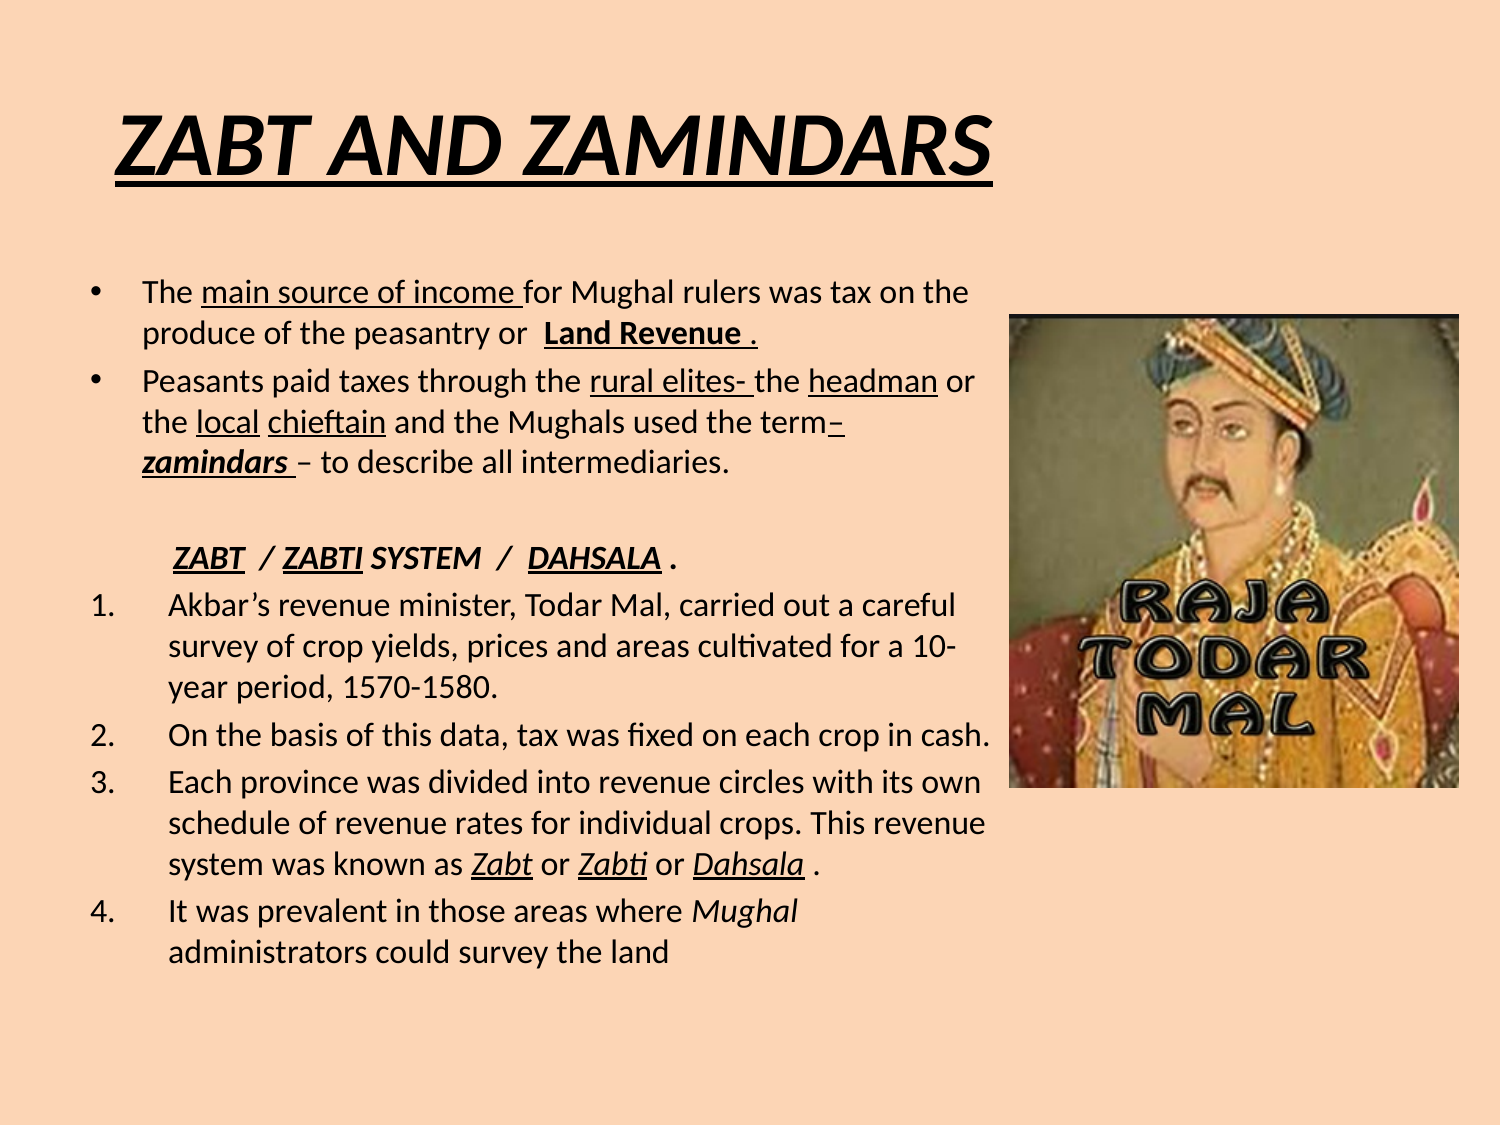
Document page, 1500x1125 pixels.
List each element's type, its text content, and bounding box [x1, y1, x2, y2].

picture [1009, 314, 1459, 789]
list The main source of income for Mughal rulers was tax on the produce of the peasantry or Land Revenue . Peasants paid taxes through the rural elites- the headman or the local chieftain and the Mughals used the term– zamindars – to describe all intermediaries. ZABT / ZABTI SYSTEM / DAHSALA . Akbar’s revenue minister, Todar Mal, carried out a careful survey of crop yields, prices and areas cultivated for a 10-year period, 1570-1580. On the basis of this data, tax was fixed on each crop in cash. Each province was divided into revenue circles with its own schedule of revenue rates for individual crops. This revenue system was known as Zabt or Zabti or Dahsala . It was prevalent in those areas where Mughal administrators could survey the land [75, 262, 1010, 1005]
title ZABT AND ZAMINDARS [75, 45, 1034, 233]
